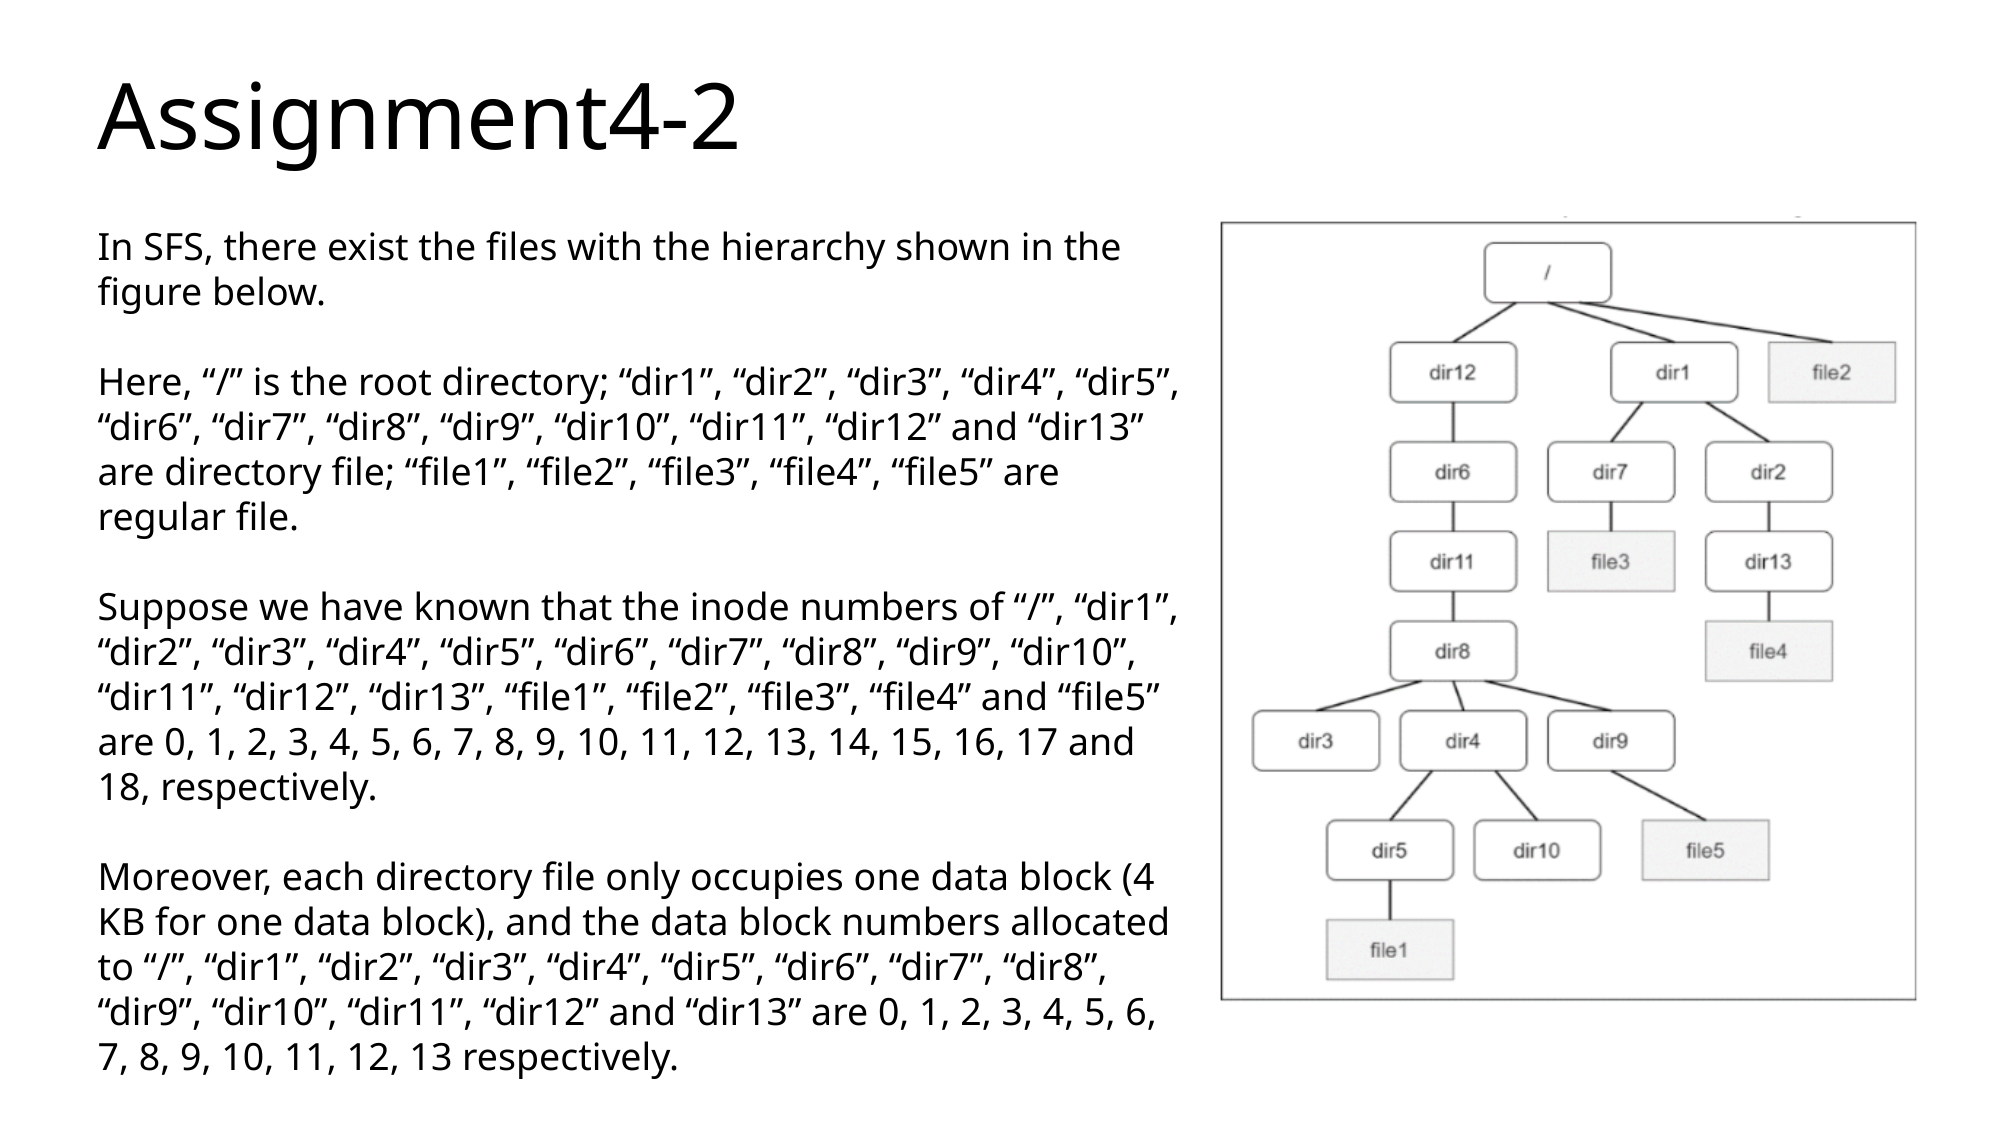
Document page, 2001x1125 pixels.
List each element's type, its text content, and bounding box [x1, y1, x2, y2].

text_box In SFS, there exist the files with the hierarchy shown in the figure below. Here, “/” is the root directory; “dir1”, “dir2”, “dir3”, “dir4”, “dir5”, “dir6”, “dir7”, “dir8”, “dir9”, “dir10”, “dir11”, “dir12” and “dir13” are directory file; “file1”, “file2”, “file3”, “file4”, “file5” are regular file. Suppose we have known that the inode numbers of “/”, “dir1”, “dir2”, “dir3”, “dir4”, “dir5”, “dir6”, “dir7”, “dir8”, “dir9”, “dir10”, “dir11”, “dir12”, “dir13”, “file1”, “file2”, “file3”, “file4” and “file5” are 0, 1, 2, 3, 4, 5, 6, 7, 8, 9, 10, 11, 12, 13, 14, 15, 16, 17 and 18, respectively. Moreover, each directory file only occupies one data block (4 KB for one data block), and the data block numbers allocated to “/”, “dir1”, “dir2”, “dir3”, “dir4”, “dir5”, “dir6”, “dir7”, “dir8”, “dir9”, “dir10”, “dir11”, “dir12” and “dir13” are 0, 1, 2, 3, 4, 5, 6, 7, 8, 9, 10, 11, 12, 13 respectively. [82, 215, 1198, 1086]
title Assignment4-2 [82, 62, 1883, 178]
picture [1218, 215, 1918, 1003]
